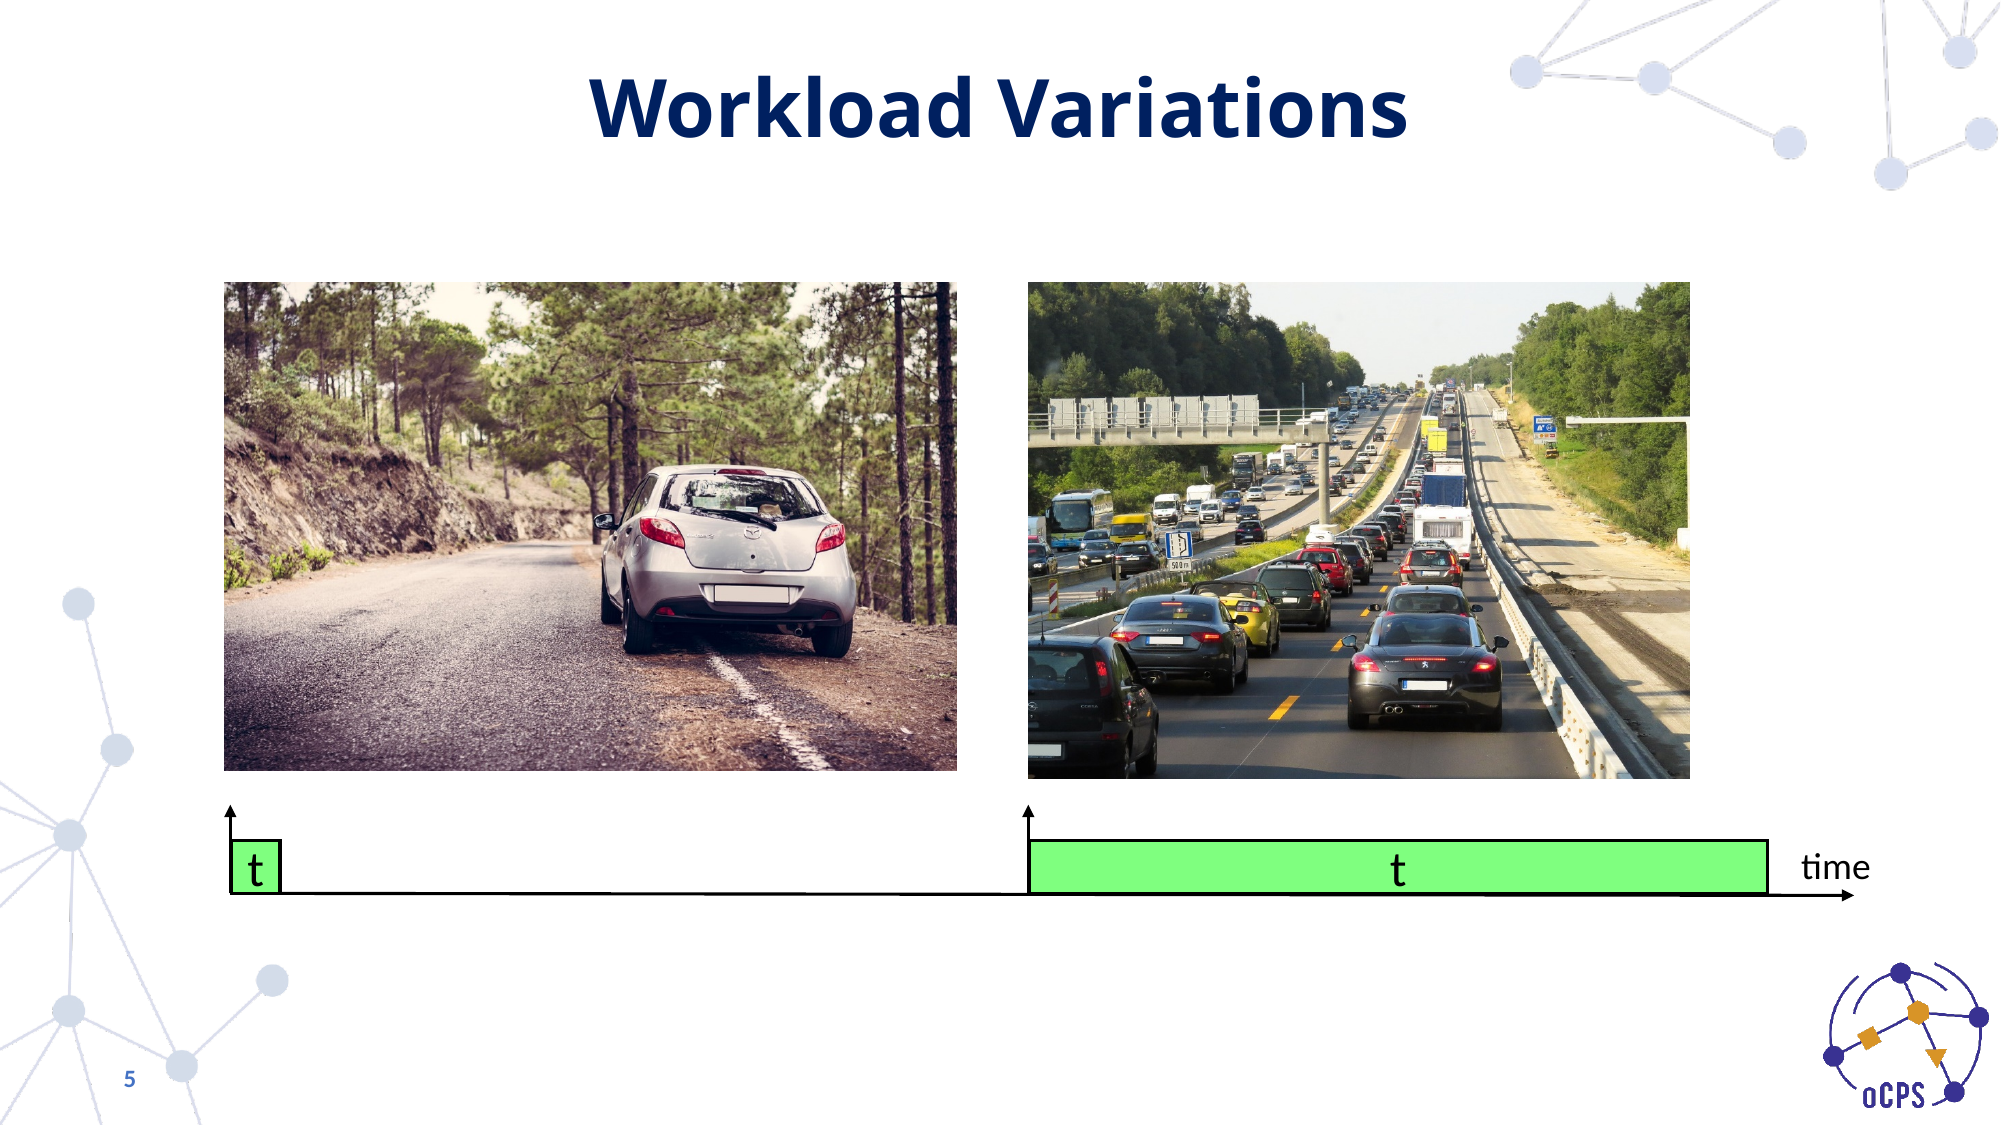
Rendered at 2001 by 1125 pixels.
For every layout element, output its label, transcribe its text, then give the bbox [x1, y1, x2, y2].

picture [0, 282, 957, 1125]
title Workload Variations [137, 59, 1863, 163]
text_box t [231, 840, 280, 893]
picture [1823, 962, 1989, 1108]
text_box 5 [108, 1047, 559, 1108]
picture [1028, 282, 1690, 779]
text_box t [1029, 840, 1768, 893]
text_box time [1786, 834, 1886, 895]
